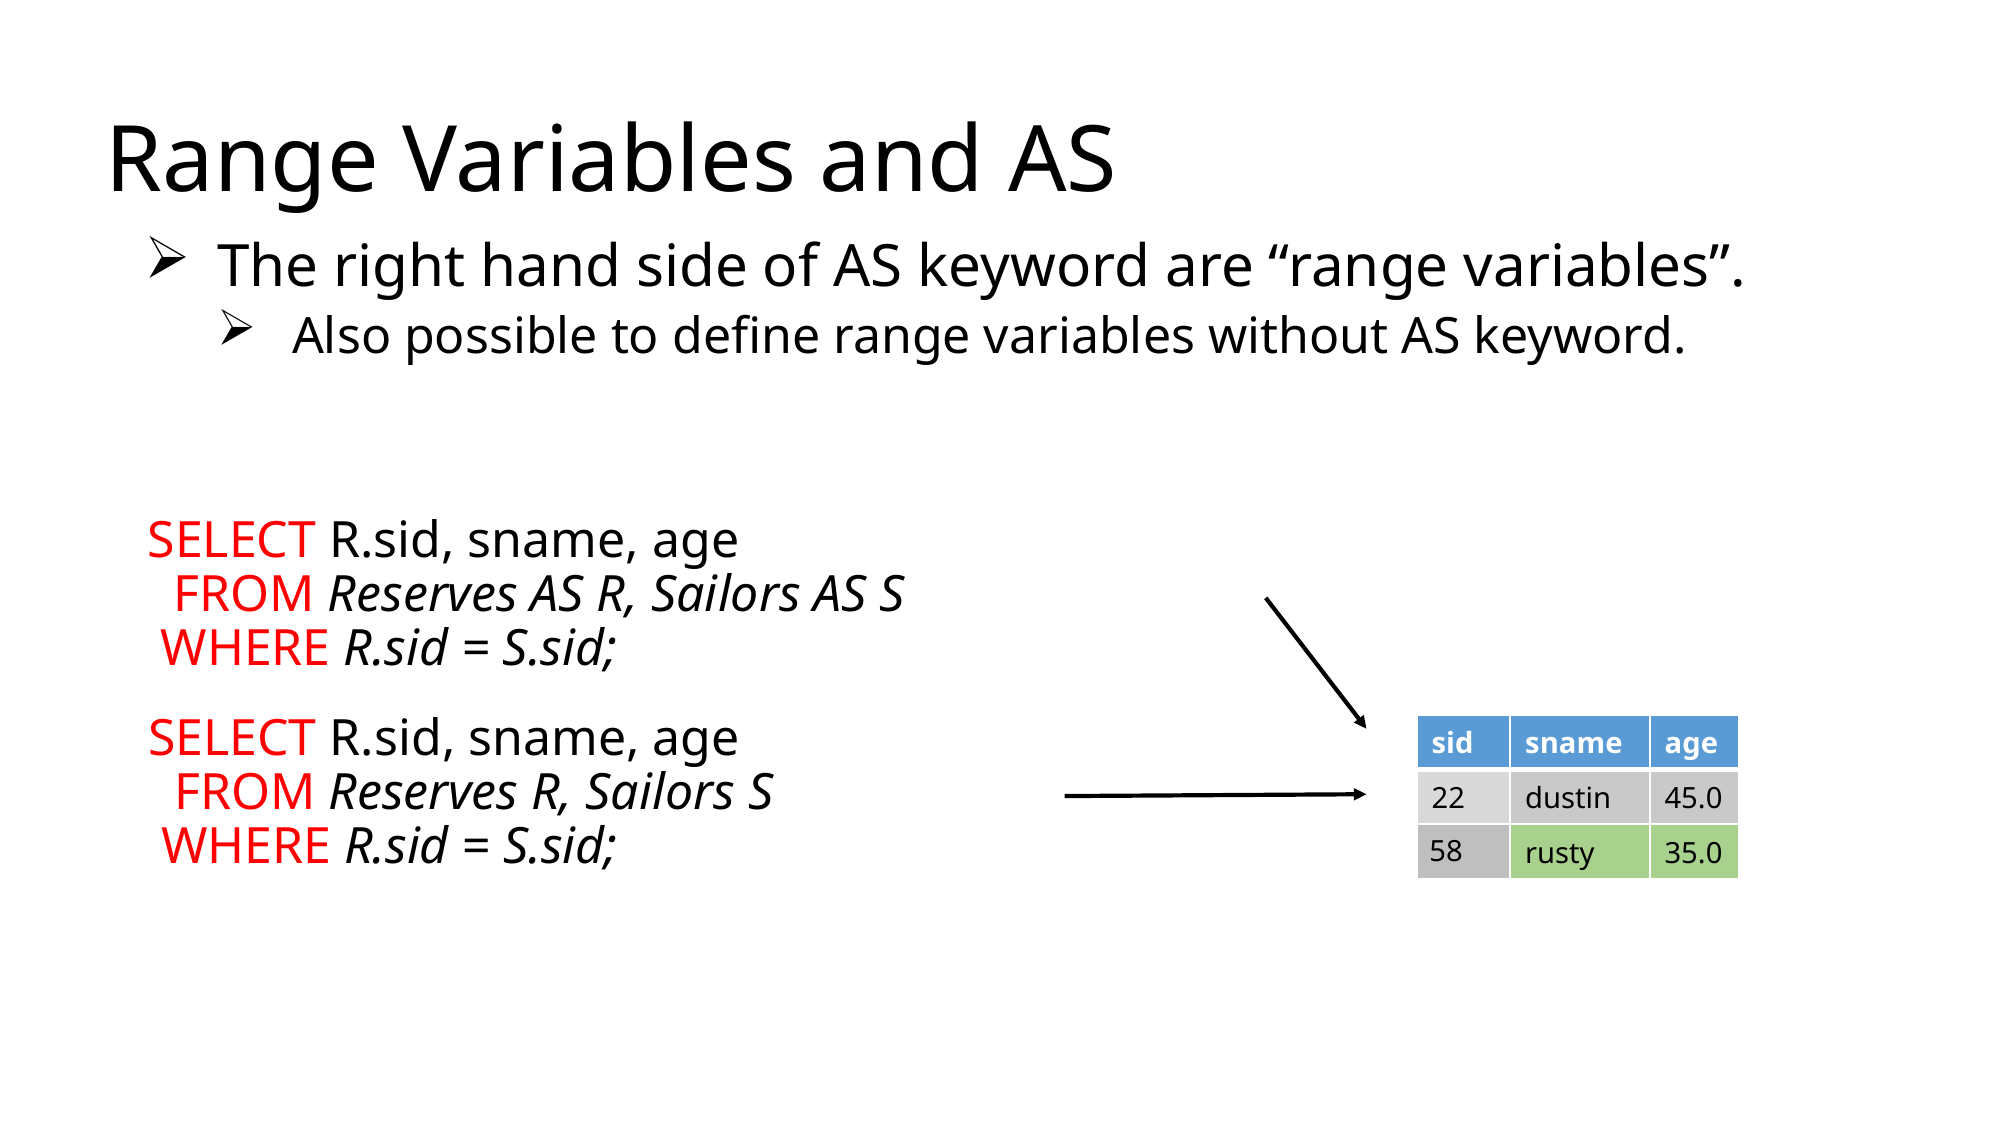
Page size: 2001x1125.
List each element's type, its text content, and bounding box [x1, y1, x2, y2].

table_cell 35.0 [1651, 825, 1738, 878]
table_header sid [1418, 716, 1509, 767]
list SELECT R.sid, sname, age FROM Reserves R, Sailors S WHERE R.sid = S.sid; [130, 705, 1065, 888]
title Range Variables and AS [90, 52, 1863, 271]
table_header age [1651, 716, 1738, 767]
table_cell dustin [1511, 772, 1649, 823]
table_header sname [1511, 716, 1649, 767]
text_box The right hand side of AS keyword are “range variables”. Also possible to define range variables without AS keyword. [127, 229, 1853, 500]
table_cell 58 [1418, 825, 1509, 878]
table_cell 45.0 [1651, 772, 1738, 823]
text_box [1265, 597, 1367, 729]
table_cell rusty [1511, 825, 1649, 878]
text_box SELECT R.sid, sname, age FROM Reserves AS R, Sailors AS S WHERE R.sid = S.sid; [130, 506, 1266, 689]
table_cell 22 [1418, 772, 1509, 823]
